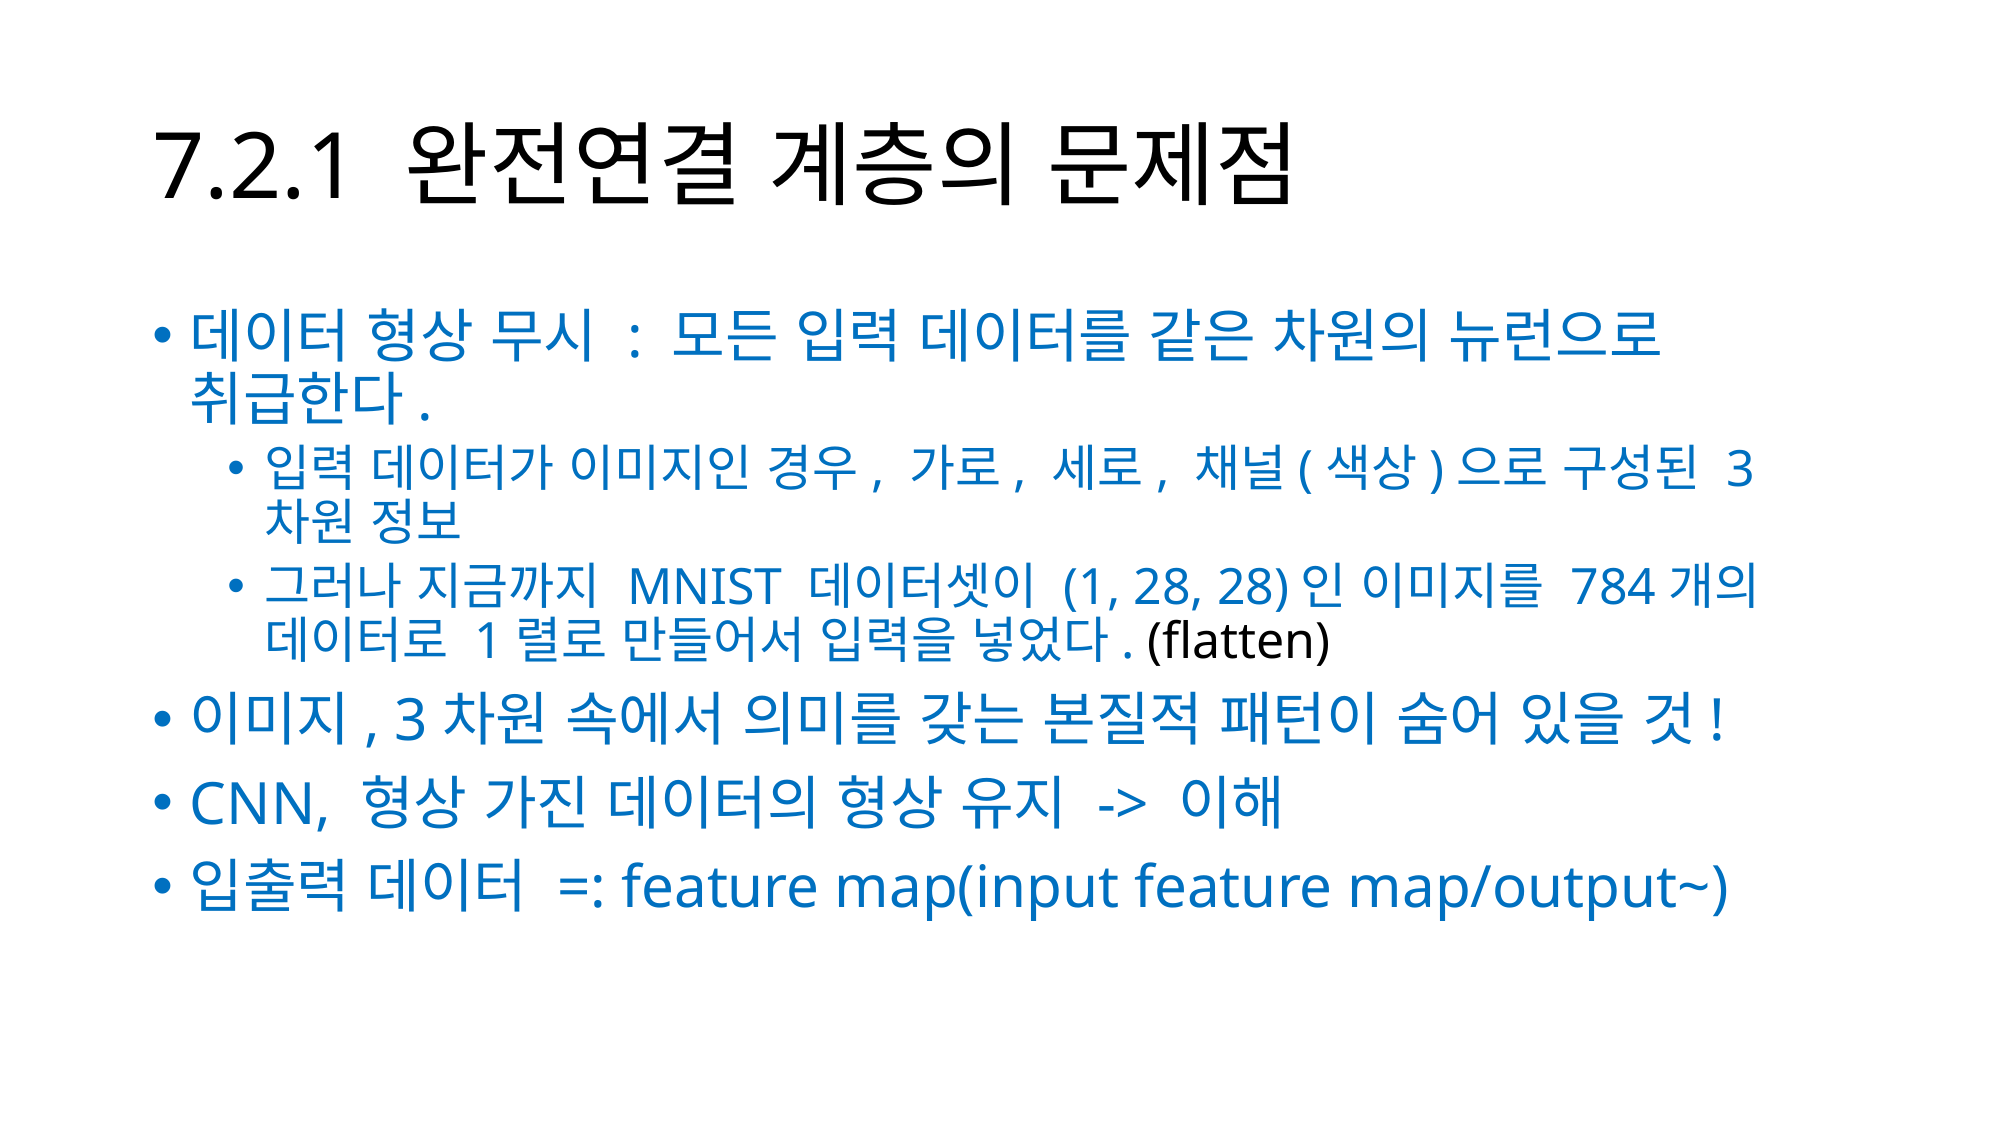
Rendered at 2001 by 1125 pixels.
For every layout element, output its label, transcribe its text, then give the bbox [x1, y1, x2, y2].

title 7.2.1 완전연결 계층의 문제점 [137, 59, 1863, 278]
list 데이터 형상 무시 : 모든 입력 데이터를 같은 차원의 뉴런으로 취급한다. 입력 데이터가 이미지인 경우, 가로, 세로, 채널(색상)으로 구성된 3차원 정보 그러나 지금까지 MNIST 데이터셋이 (1, 28, 28)인 이미지를 784개의 데이터로 1렬로 만들어서 입력을 넣었다. (flatten) 이미지, 3차원 속에서 의미를 갖는 본질적 패턴이 숨어 있을 것! CNN, 형상 가진 데이터의 형상 유지 -> 이해 입출력 데이터 =: feature map(input feature map/output~) [137, 299, 1863, 1014]
